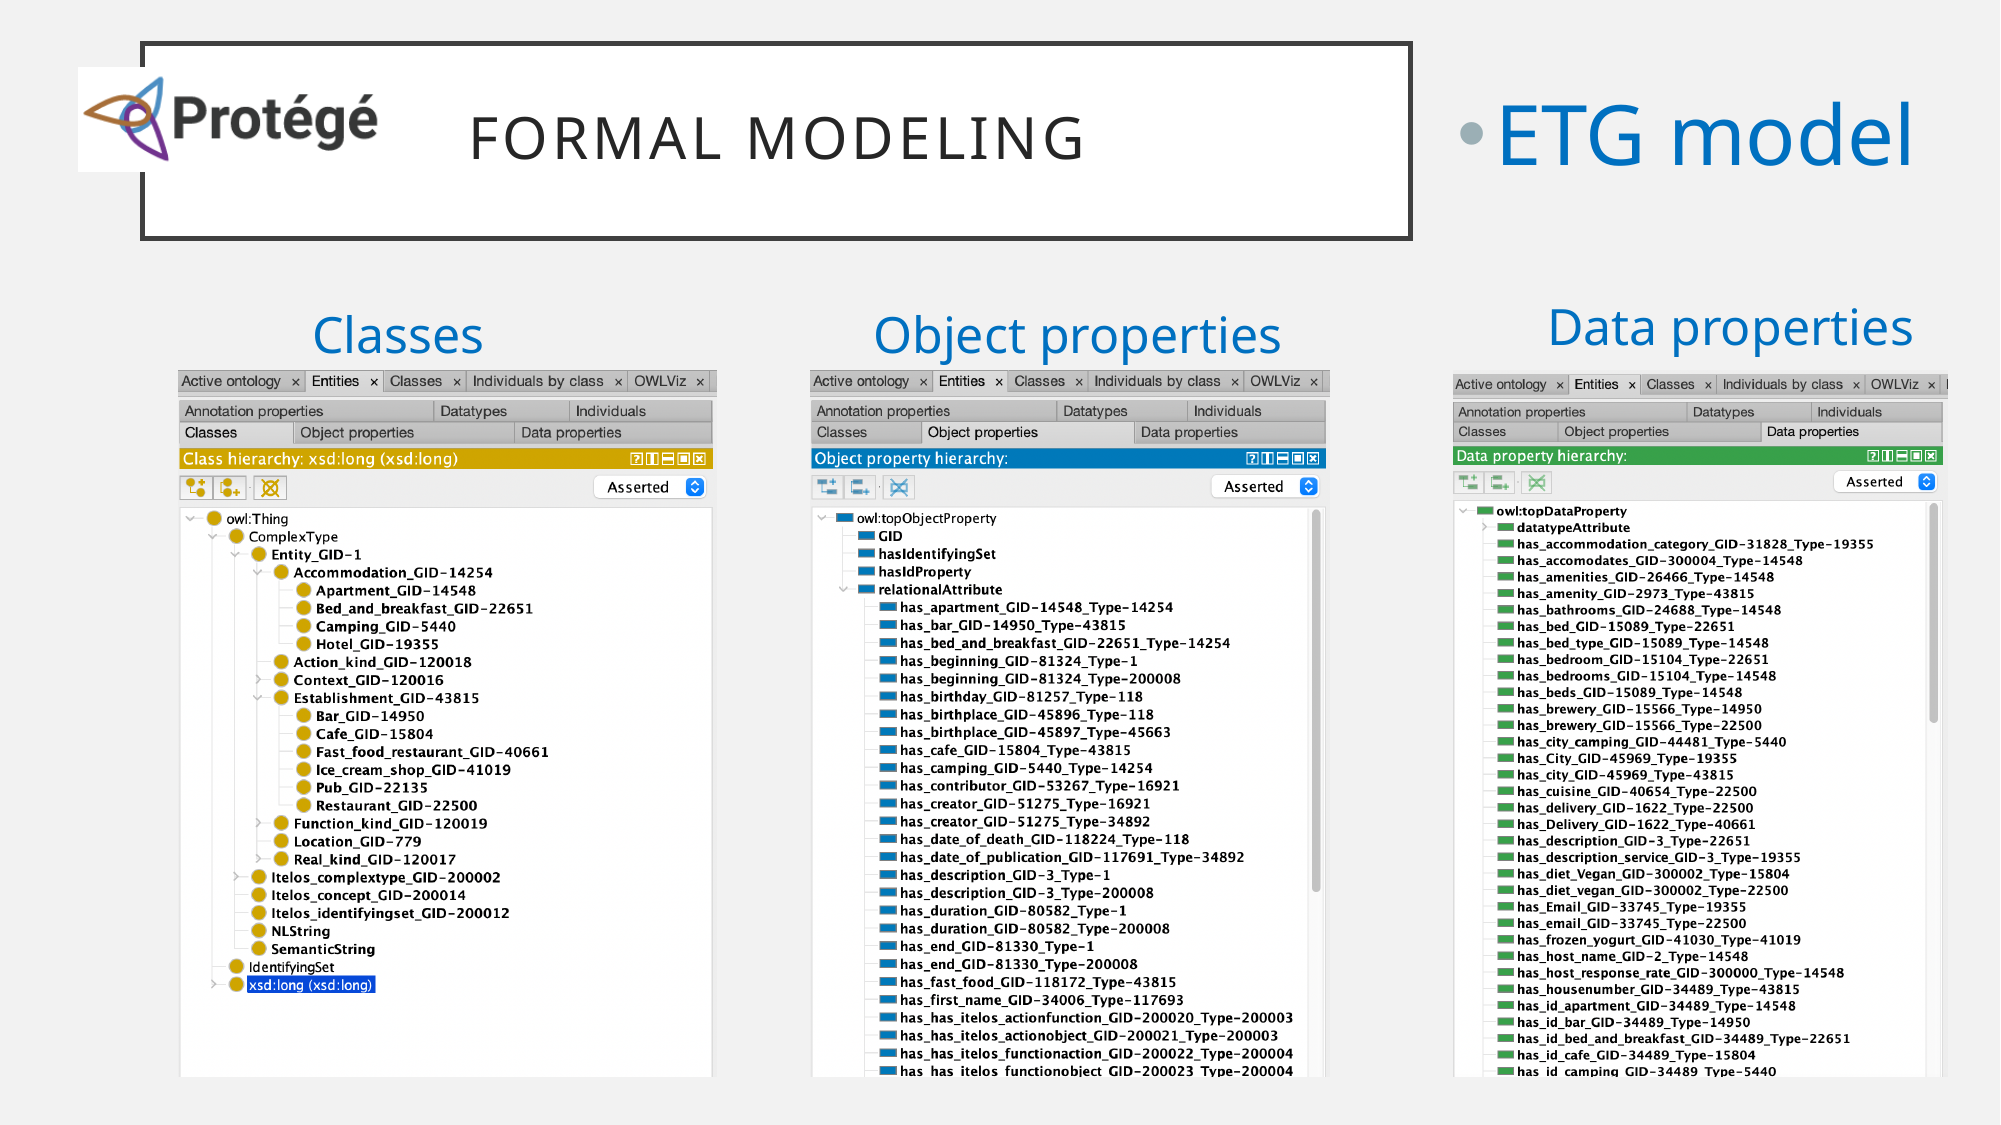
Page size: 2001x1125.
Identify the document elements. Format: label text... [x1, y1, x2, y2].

text_box Object properties [858, 295, 1308, 370]
picture [178, 370, 718, 1077]
picture [1453, 370, 1948, 1077]
text_box Classes [297, 295, 746, 379]
text_box Data properties [1532, 287, 1981, 371]
picture [78, 67, 415, 172]
picture [810, 370, 1330, 1077]
title Formal modeling [140, 41, 1413, 241]
list ETG model [1442, 74, 2000, 208]
